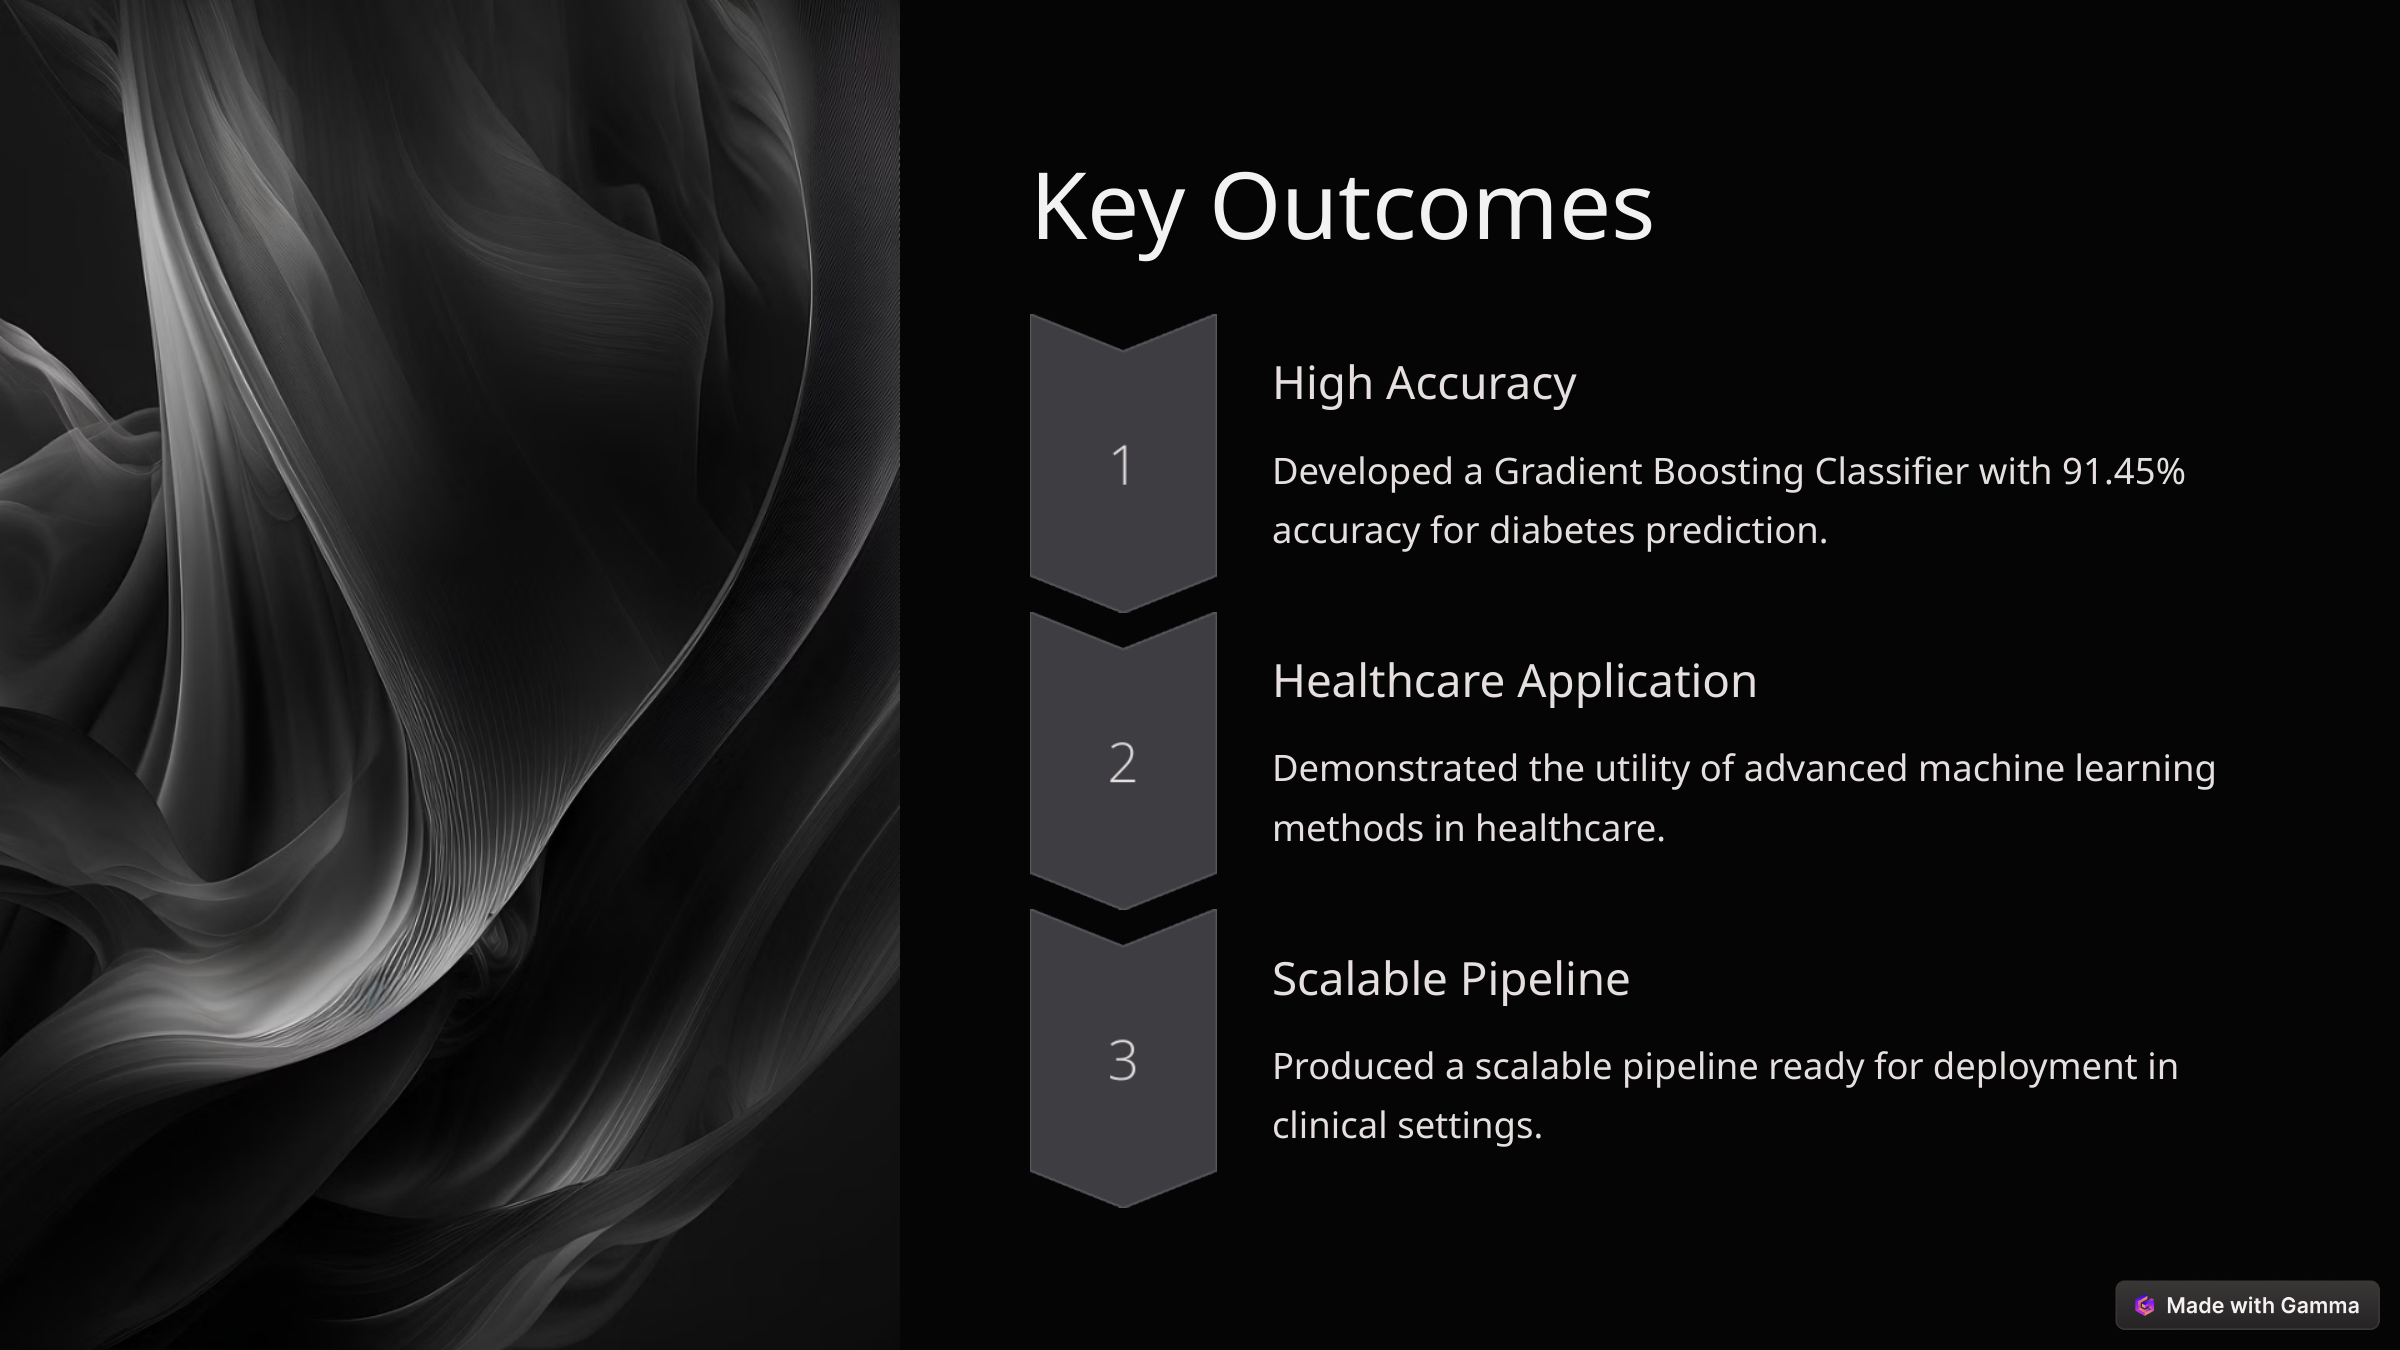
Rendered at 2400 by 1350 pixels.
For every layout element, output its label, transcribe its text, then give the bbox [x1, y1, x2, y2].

text_box High Accuracy [1271, 351, 1738, 410]
text_box Healthcare Application [1272, 649, 1800, 708]
text_box Demonstrated the utility of advanced machine learning methods in healthcare. [1272, 729, 2270, 849]
picture [1030, 314, 1217, 1208]
picture [2106, 1271, 2389, 1339]
text_box Produced a scalable pipeline ready for deployment in clinical settings. [1272, 1027, 2270, 1147]
text_box Scalable Pipeline [1271, 947, 1738, 1006]
text_box Developed a Gradient Boosting Classifier with 91.45% accuracy for diabetes prediction. [1272, 432, 2270, 552]
text_box Key Outcomes [1030, 142, 1961, 259]
picture [0, 0, 900, 1350]
